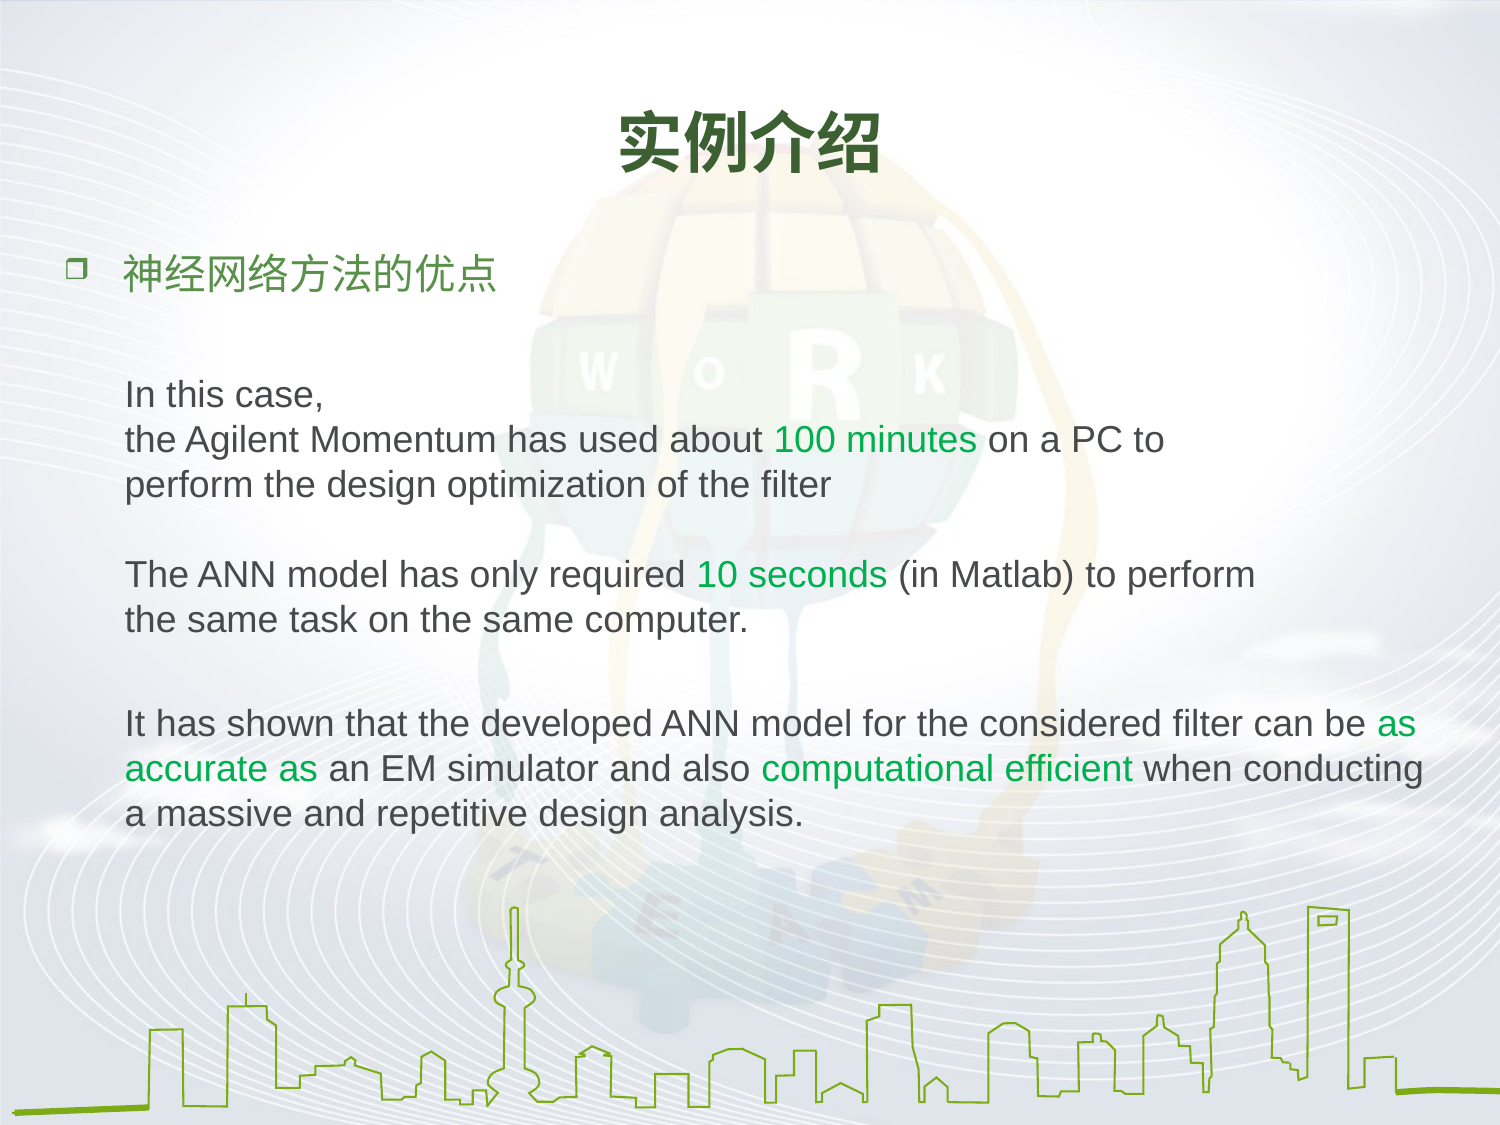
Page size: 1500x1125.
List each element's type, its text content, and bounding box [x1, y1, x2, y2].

text_box In this case, the Agilent Momentum has used about 100 minutes on a PC to perform the design optimization of the filter The ANN model has only required 10 seconds (in Matlab) to perform the same task on the same computer. [109, 362, 1319, 648]
text_box 神经网络方法的优点 [49, 235, 1455, 301]
picture [0, 0, 1500, 1125]
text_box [11, 906, 1500, 1113]
title 实例介绍 [69, 74, 1431, 190]
text_box It has shown that the developed ANN model for the considered filter can be as accurate as an EM simulator and also computational efficient when conducting a massive and repetitive design analysis. [109, 691, 1455, 842]
